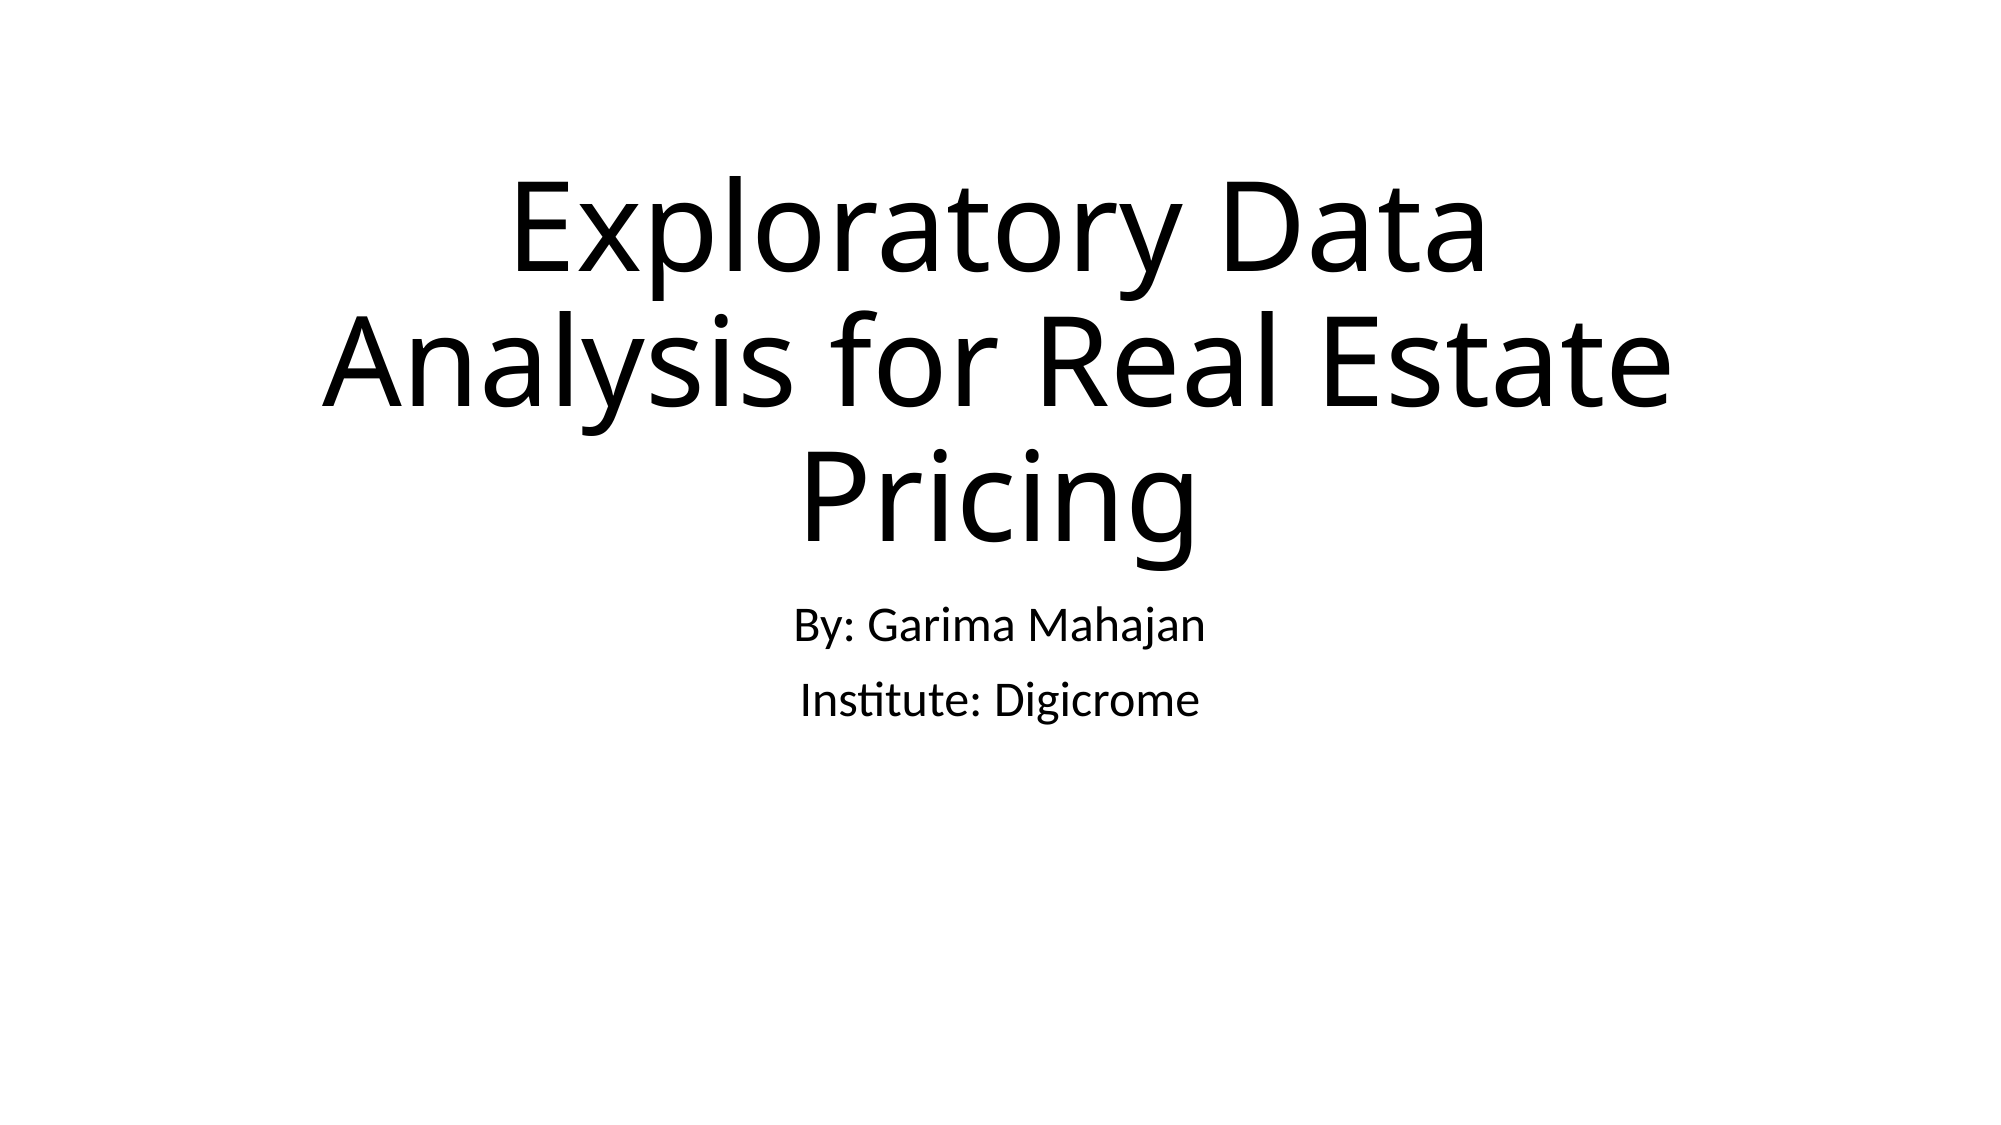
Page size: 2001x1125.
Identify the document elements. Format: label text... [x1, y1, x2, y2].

subtitle By: Garima Mahajan Institute: Digicrome [249, 590, 1750, 863]
title Exploratory Data Analysis for Real Estate Pricing [249, 184, 1750, 576]
